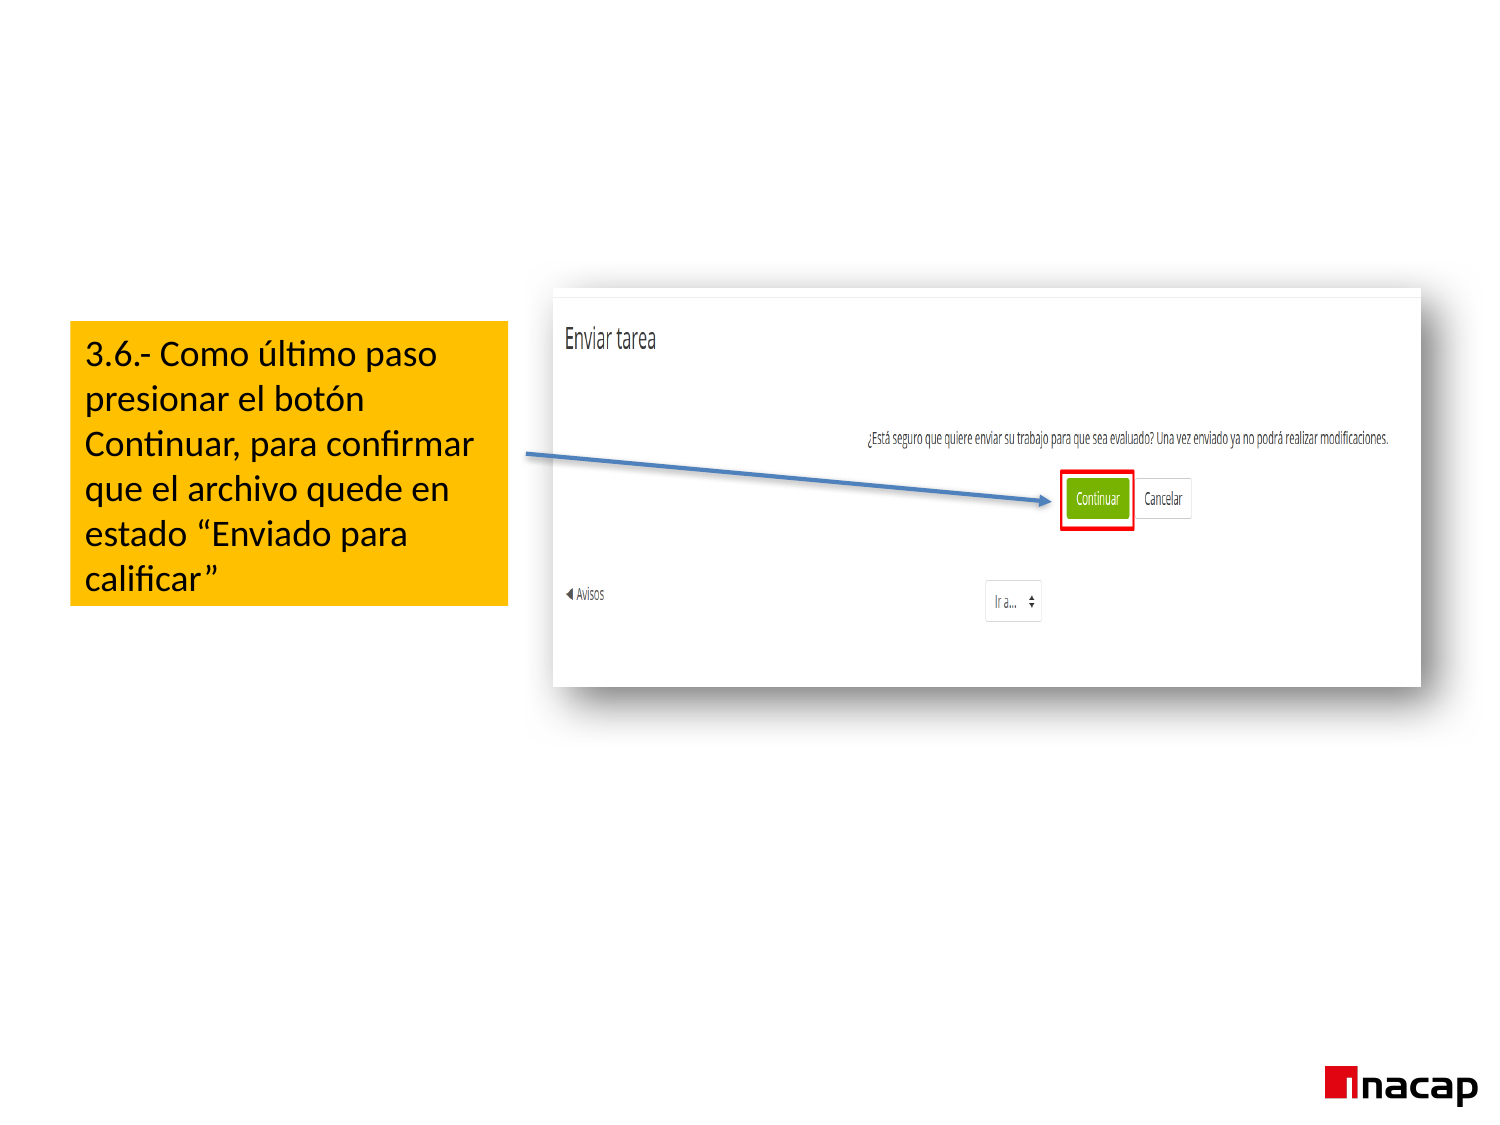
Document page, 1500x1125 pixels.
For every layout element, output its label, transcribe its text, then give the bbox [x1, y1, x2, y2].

picture [553, 288, 1422, 688]
text_box 3.6.- Como último paso presionar el botón Continuar, para confirmar que el archivo quede en estado “Enviado para calificar” [70, 321, 509, 606]
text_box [525, 453, 1053, 503]
picture [1325, 1065, 1478, 1108]
